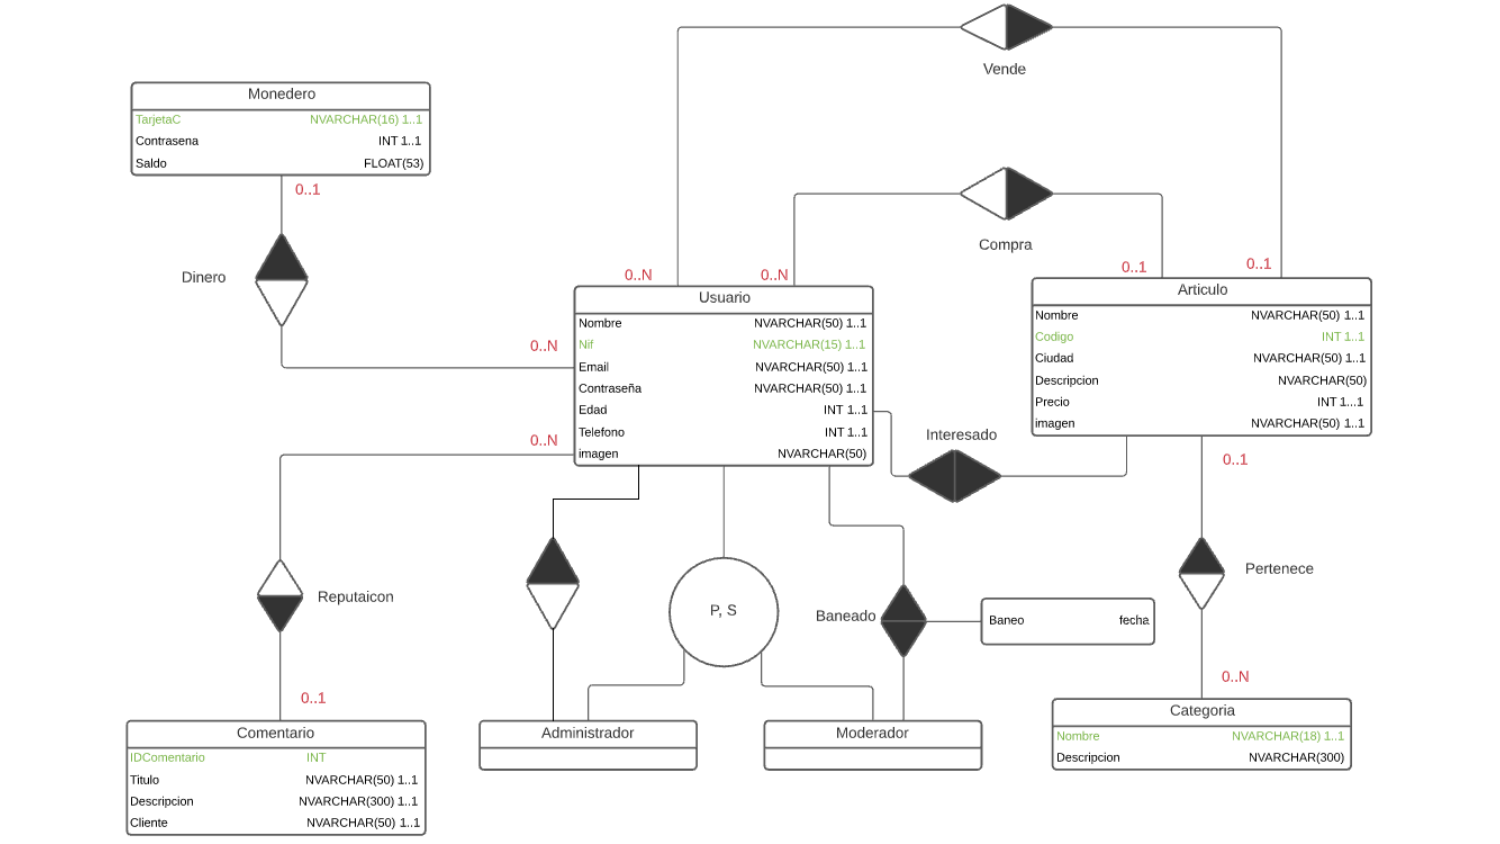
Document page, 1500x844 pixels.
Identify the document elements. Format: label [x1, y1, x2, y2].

picture [121, 0, 1379, 844]
